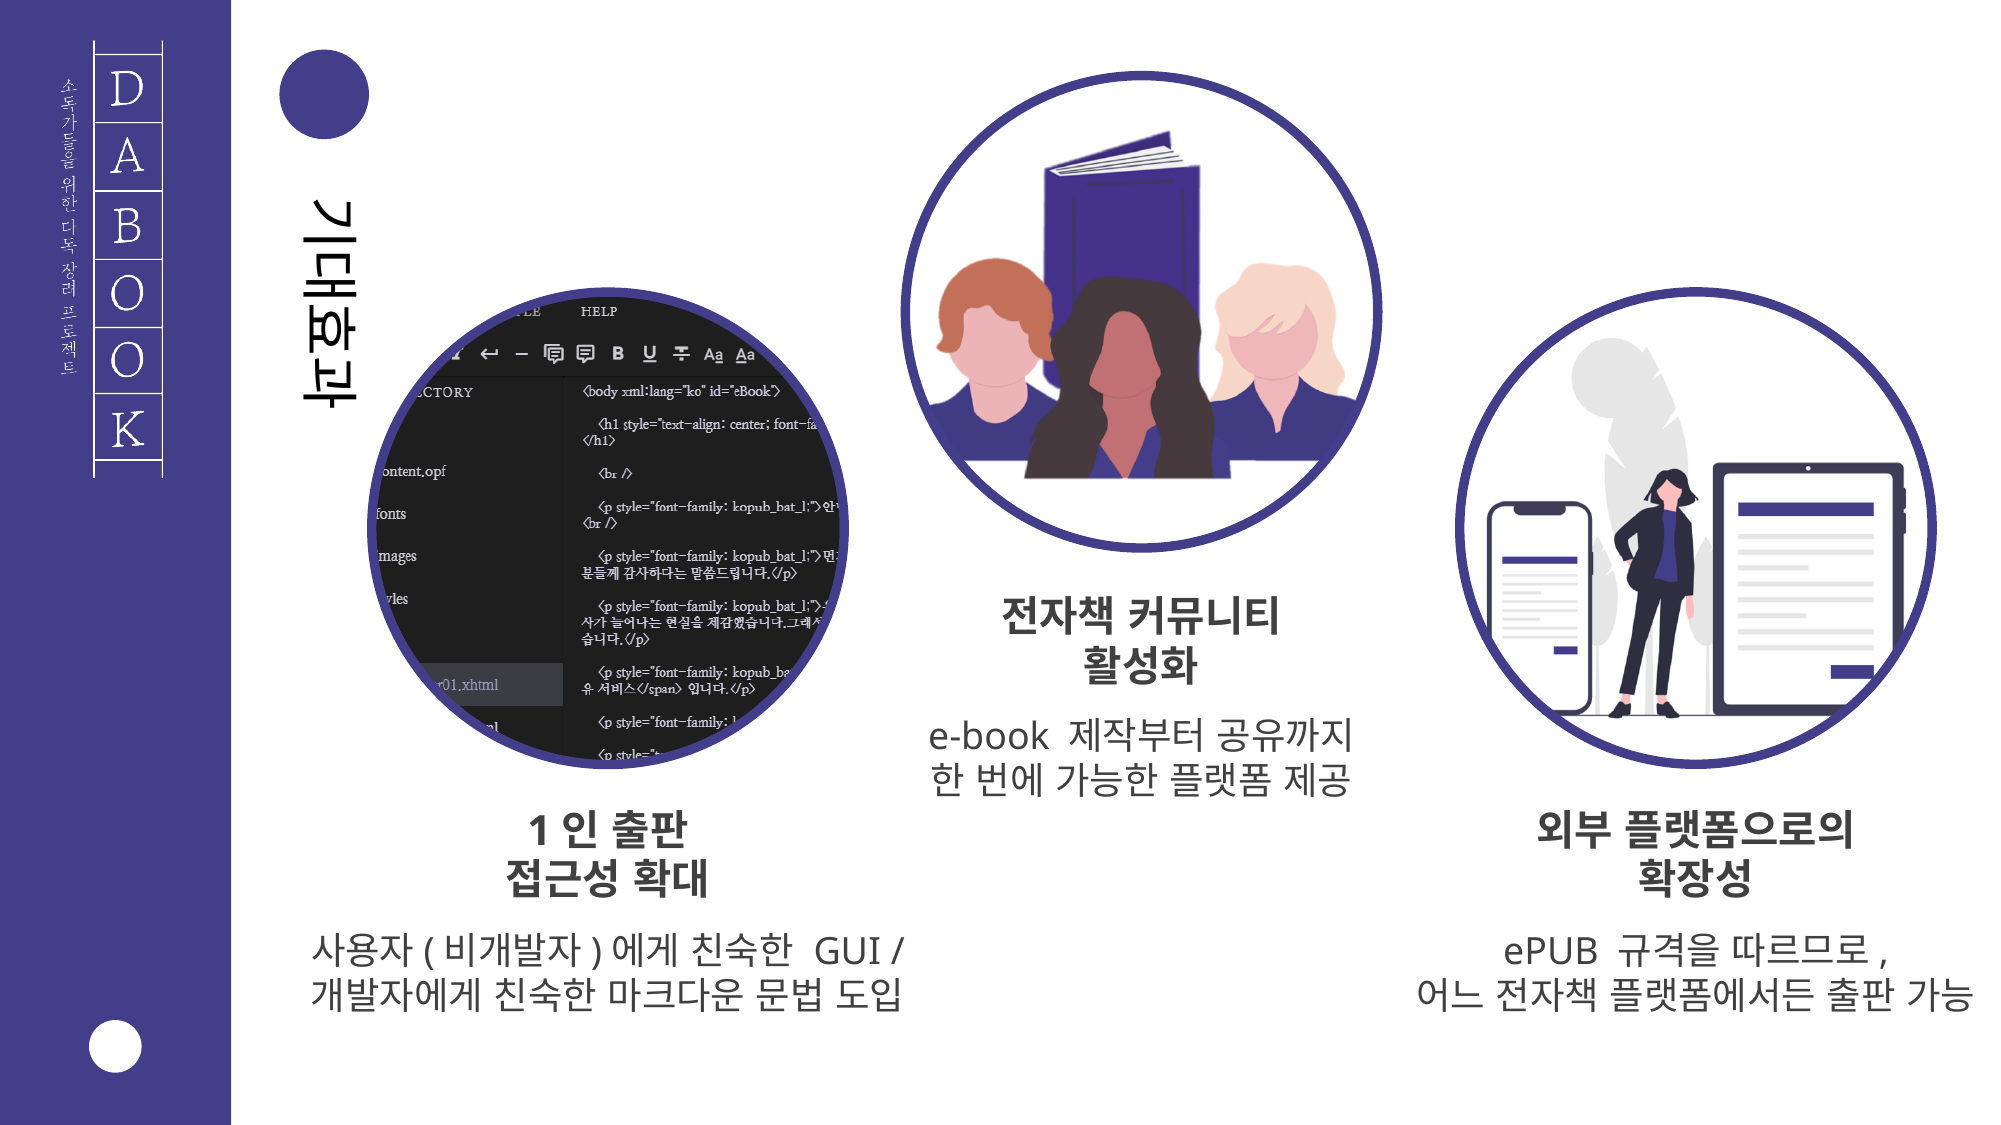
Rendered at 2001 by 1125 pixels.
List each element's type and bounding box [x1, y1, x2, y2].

text_box [0, 0, 232, 1125]
text_box [1391, 291, 2000, 1026]
text_box [273, 49, 375, 654]
picture [46, 40, 178, 492]
text_box [286, 292, 930, 1026]
text_box [87, 1019, 143, 1074]
text_box [905, 75, 1378, 811]
